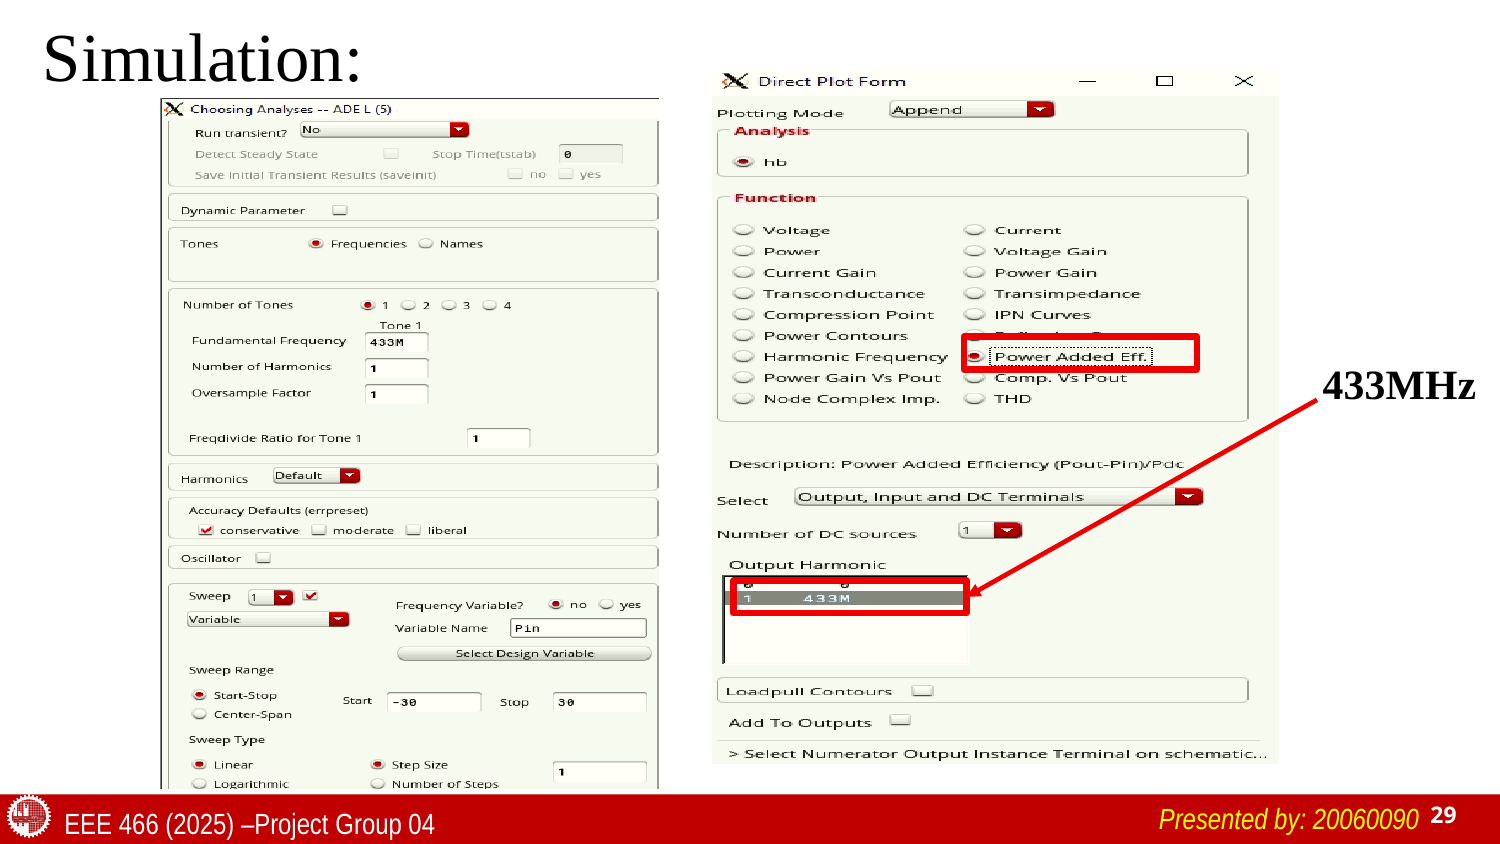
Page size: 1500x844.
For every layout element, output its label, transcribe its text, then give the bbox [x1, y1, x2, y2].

slide_number 29 [1435, 799, 1469, 838]
picture [712, 68, 1279, 764]
picture [160, 98, 660, 789]
text_box 433MHz [1307, 350, 1500, 416]
picture [6, 794, 54, 838]
text_box EEE 466 (2025) –Project Group 04 [53, 799, 647, 844]
text_box Presented by: 20060090 [1144, 793, 1435, 843]
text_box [966, 399, 1318, 598]
